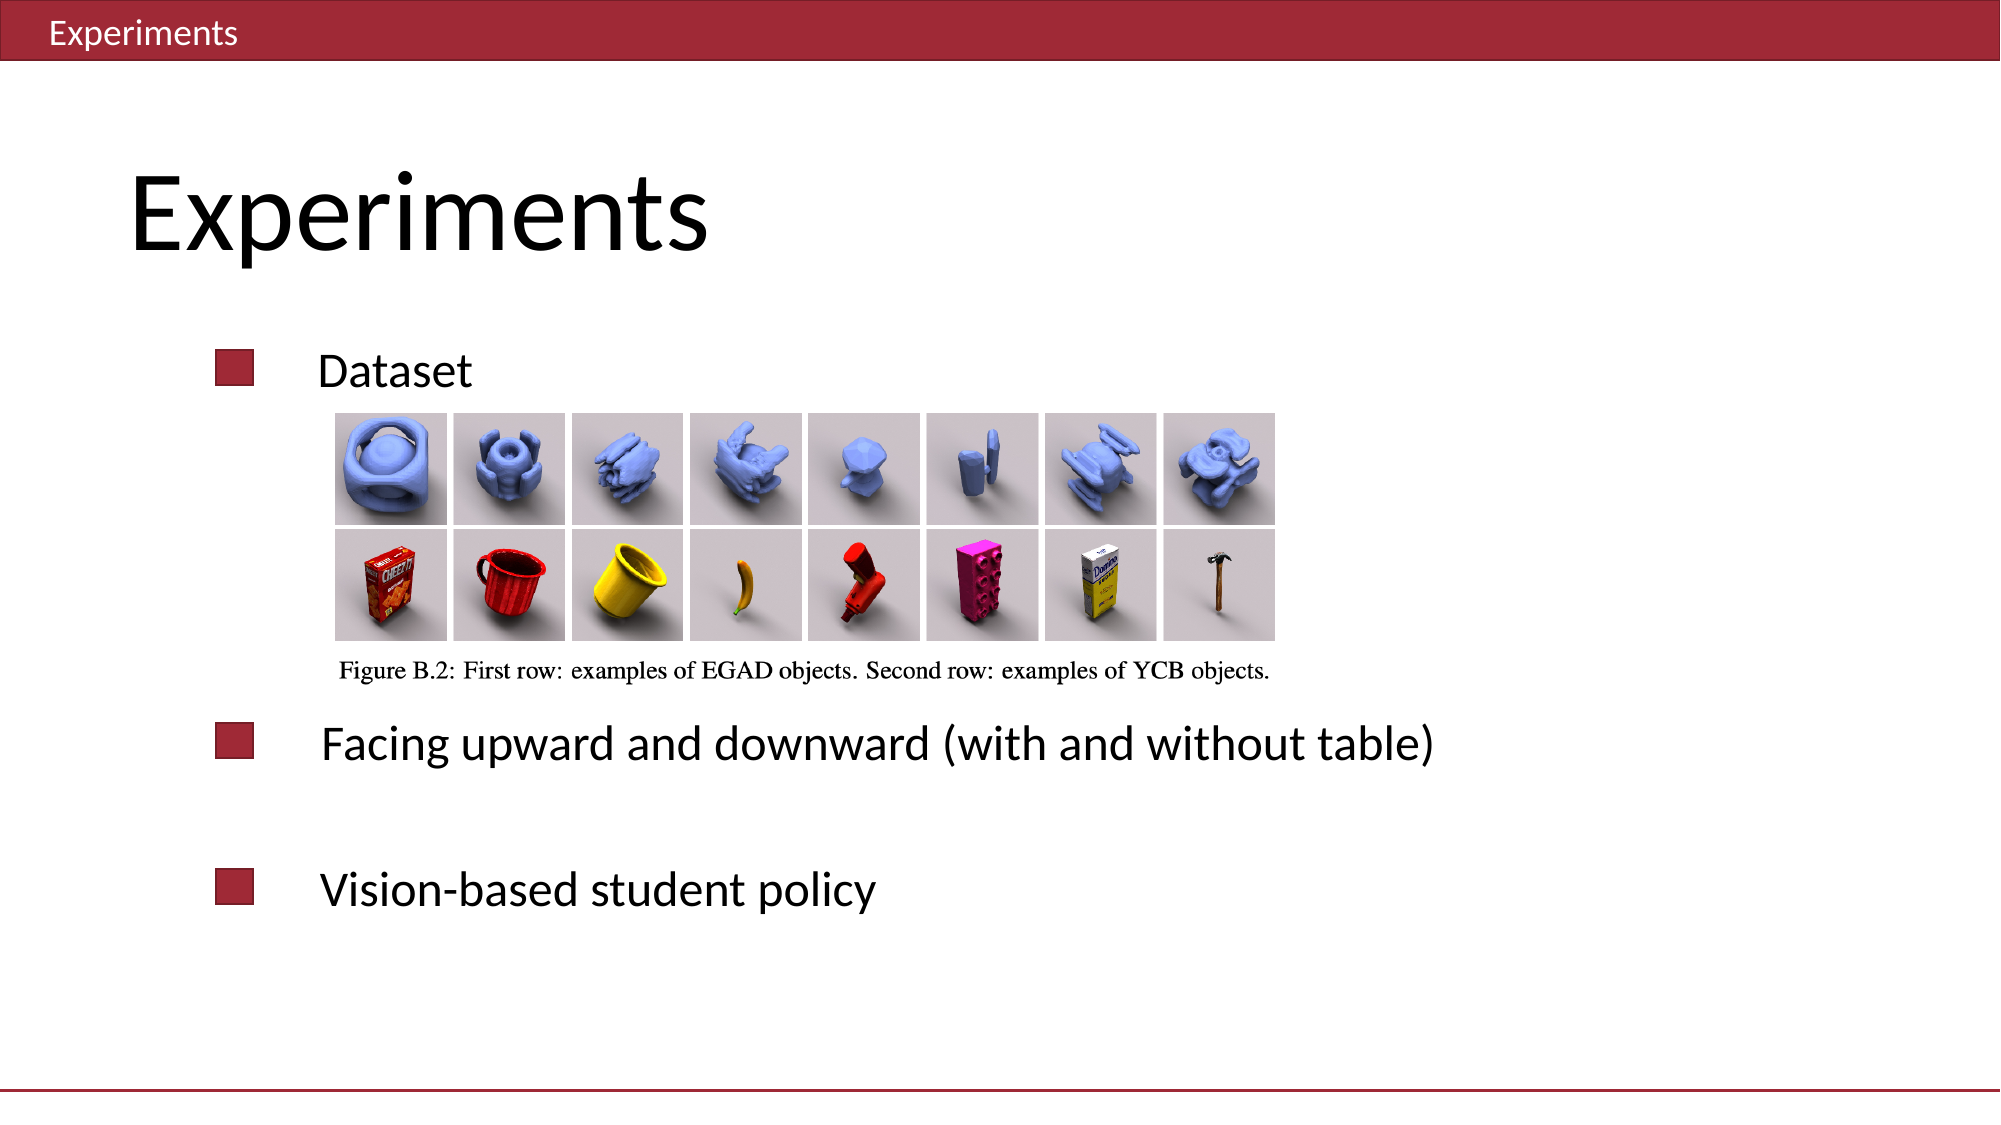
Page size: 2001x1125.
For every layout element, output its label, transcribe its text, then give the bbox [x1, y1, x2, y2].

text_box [215, 848, 907, 925]
picture [301, 399, 1307, 693]
title Experiments [113, 100, 1638, 282]
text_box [215, 330, 489, 406]
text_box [215, 703, 1456, 779]
text_box Experiments [0, 0, 2000, 61]
